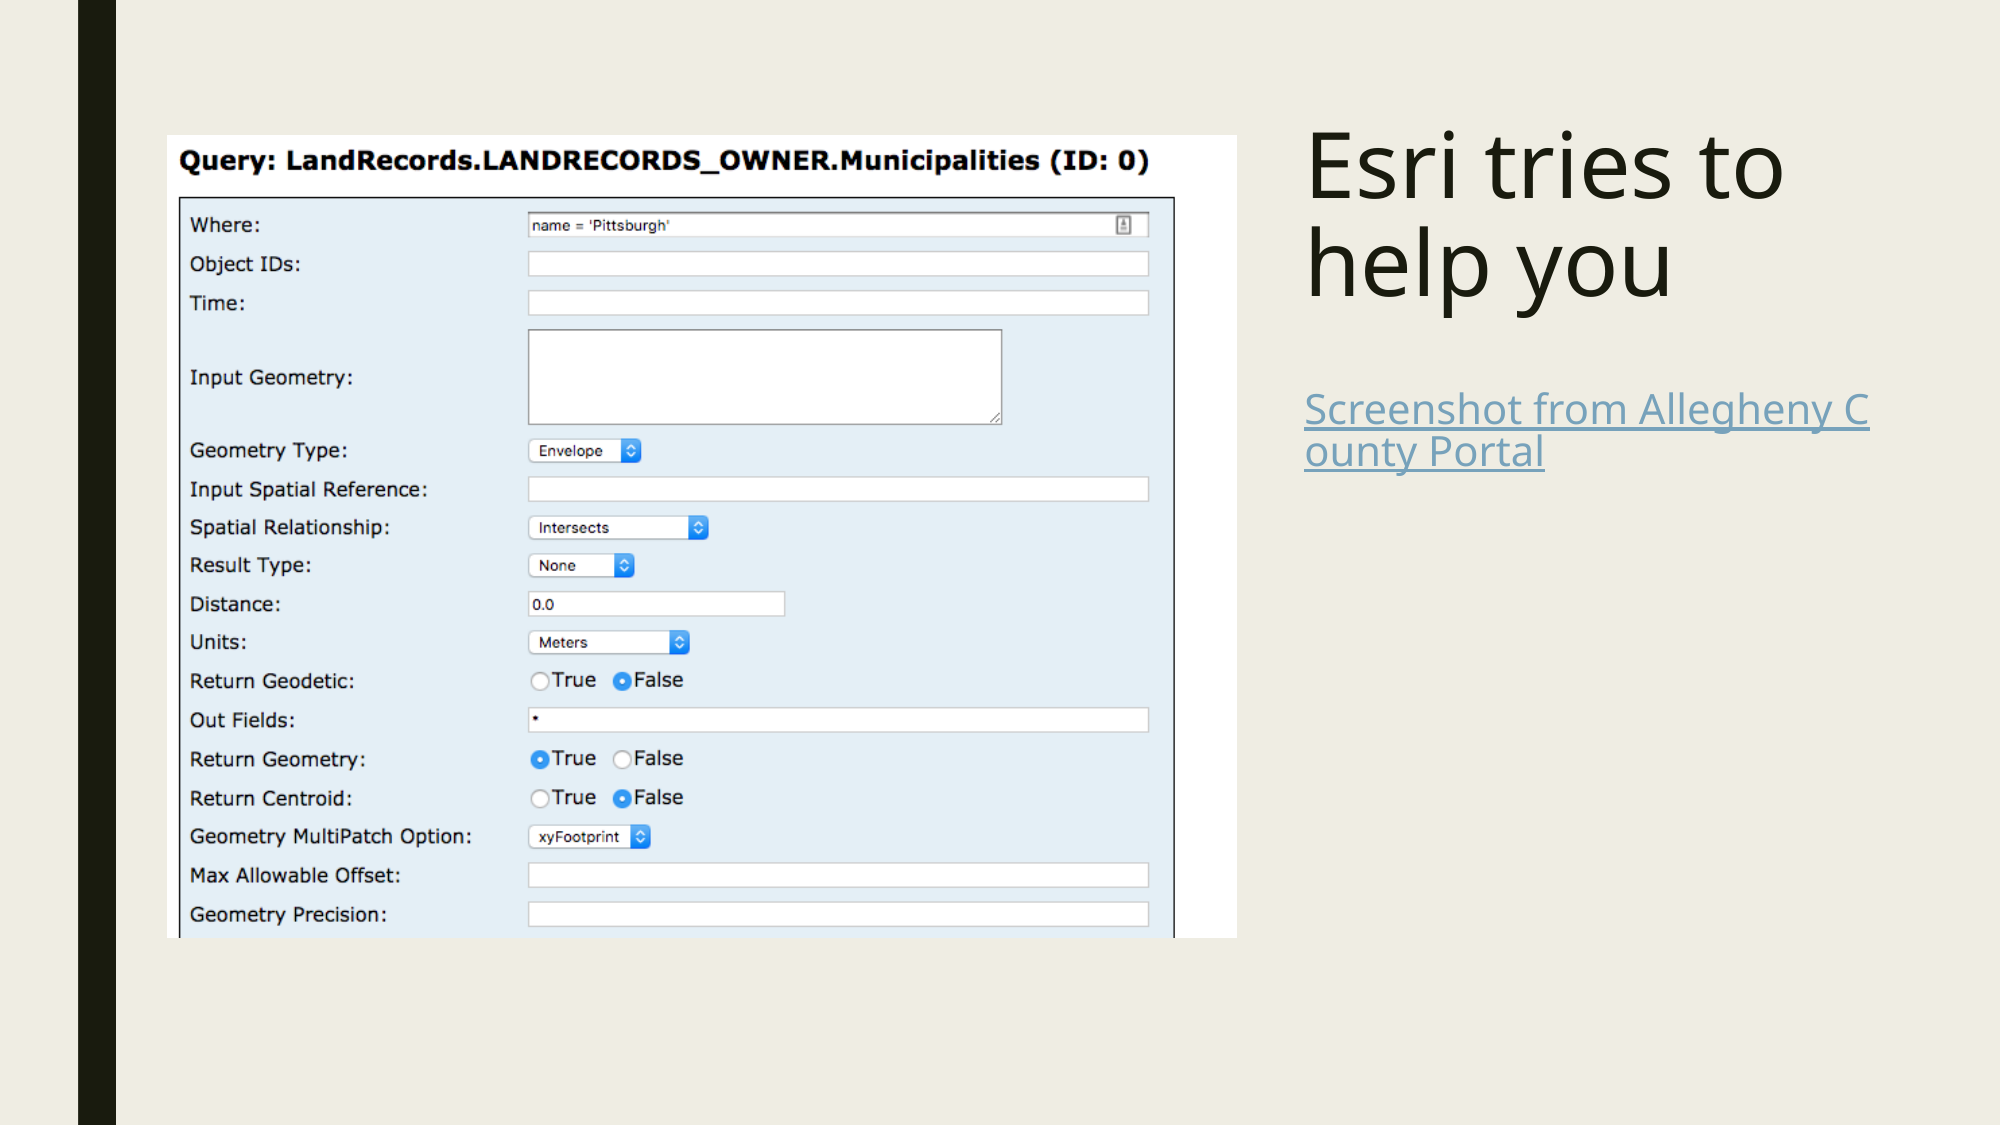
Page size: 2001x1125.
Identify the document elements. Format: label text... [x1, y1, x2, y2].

list Screenshot from Allegheny County Portal [1289, 375, 1890, 963]
picture [167, 135, 1237, 938]
text_box [76, 0, 119, 1125]
title Esri tries to help you [1289, 112, 1890, 357]
